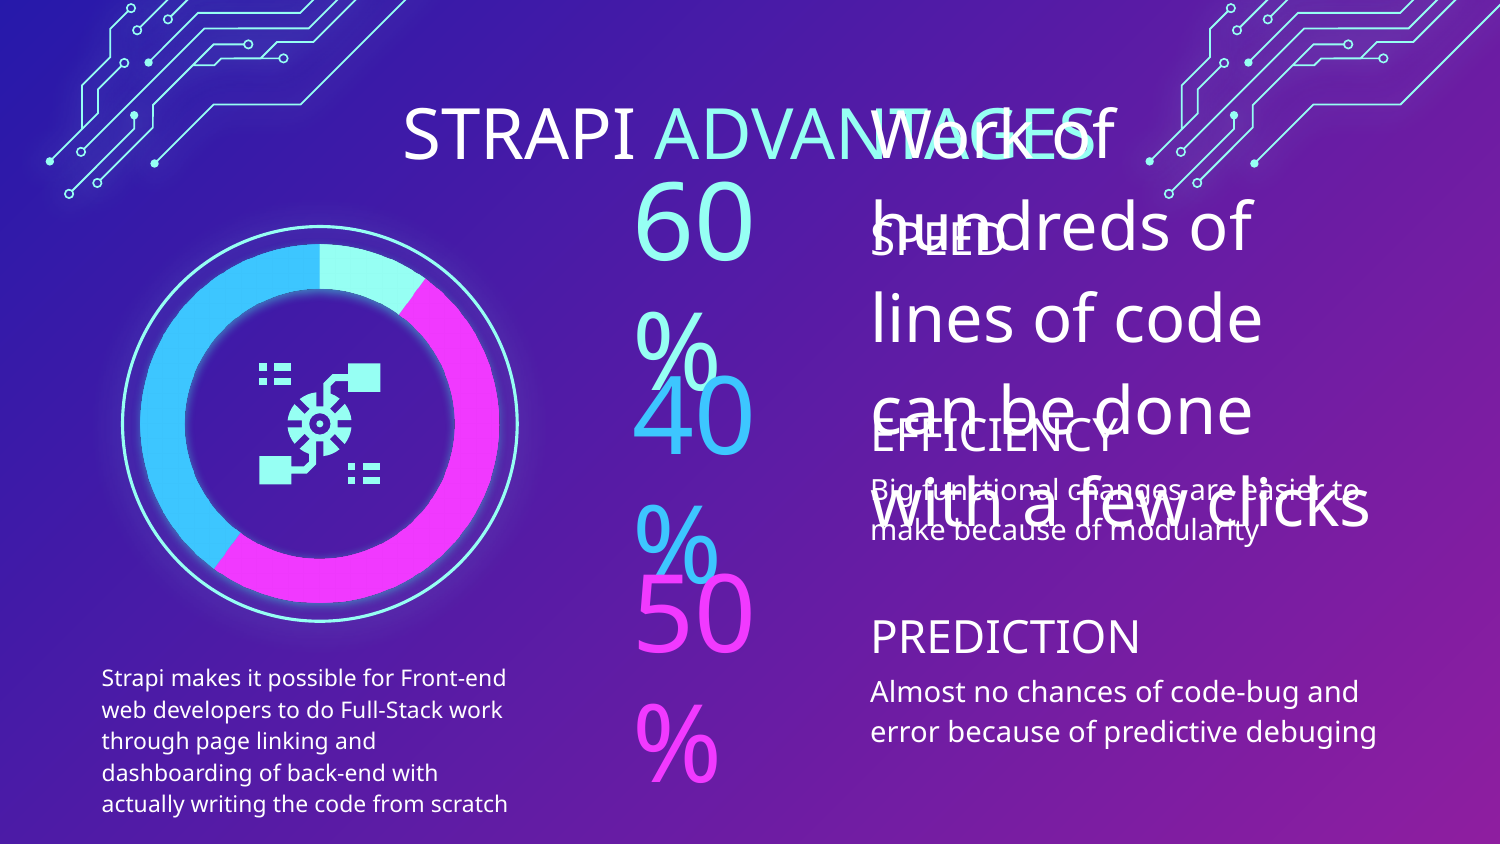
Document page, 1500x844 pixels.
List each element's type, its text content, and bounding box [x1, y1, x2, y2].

text_box [319, 226, 392, 240]
subtitle Big functional changes are easier to make because of modularity [870, 462, 1383, 551]
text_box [118, 0, 314, 243]
title 50% [632, 605, 828, 744]
subtitle Strapi makes it possible for Front-end web developers to do Full-Stack work through page linking and dashboarding of back-end with actually writing the code from scratch [101, 659, 520, 766]
title SPEED [870, 209, 1213, 262]
title EFFICIENCY [870, 405, 1383, 459]
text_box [259, 363, 381, 485]
subtitle Work of hundreds of lines of code can be done with a few clicks [870, 265, 1383, 354]
text_box [260, 612, 380, 622]
title STRAPI ADVANTAGES [319, 88, 1176, 183]
title 40% [632, 406, 828, 545]
title PREDICTION [870, 607, 1383, 660]
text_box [1218, 0, 1414, 263]
subtitle Almost no chances of code-bug and error because of predictive debuging [870, 663, 1383, 752]
picture [116, 244, 523, 604]
title 60% [632, 212, 828, 351]
